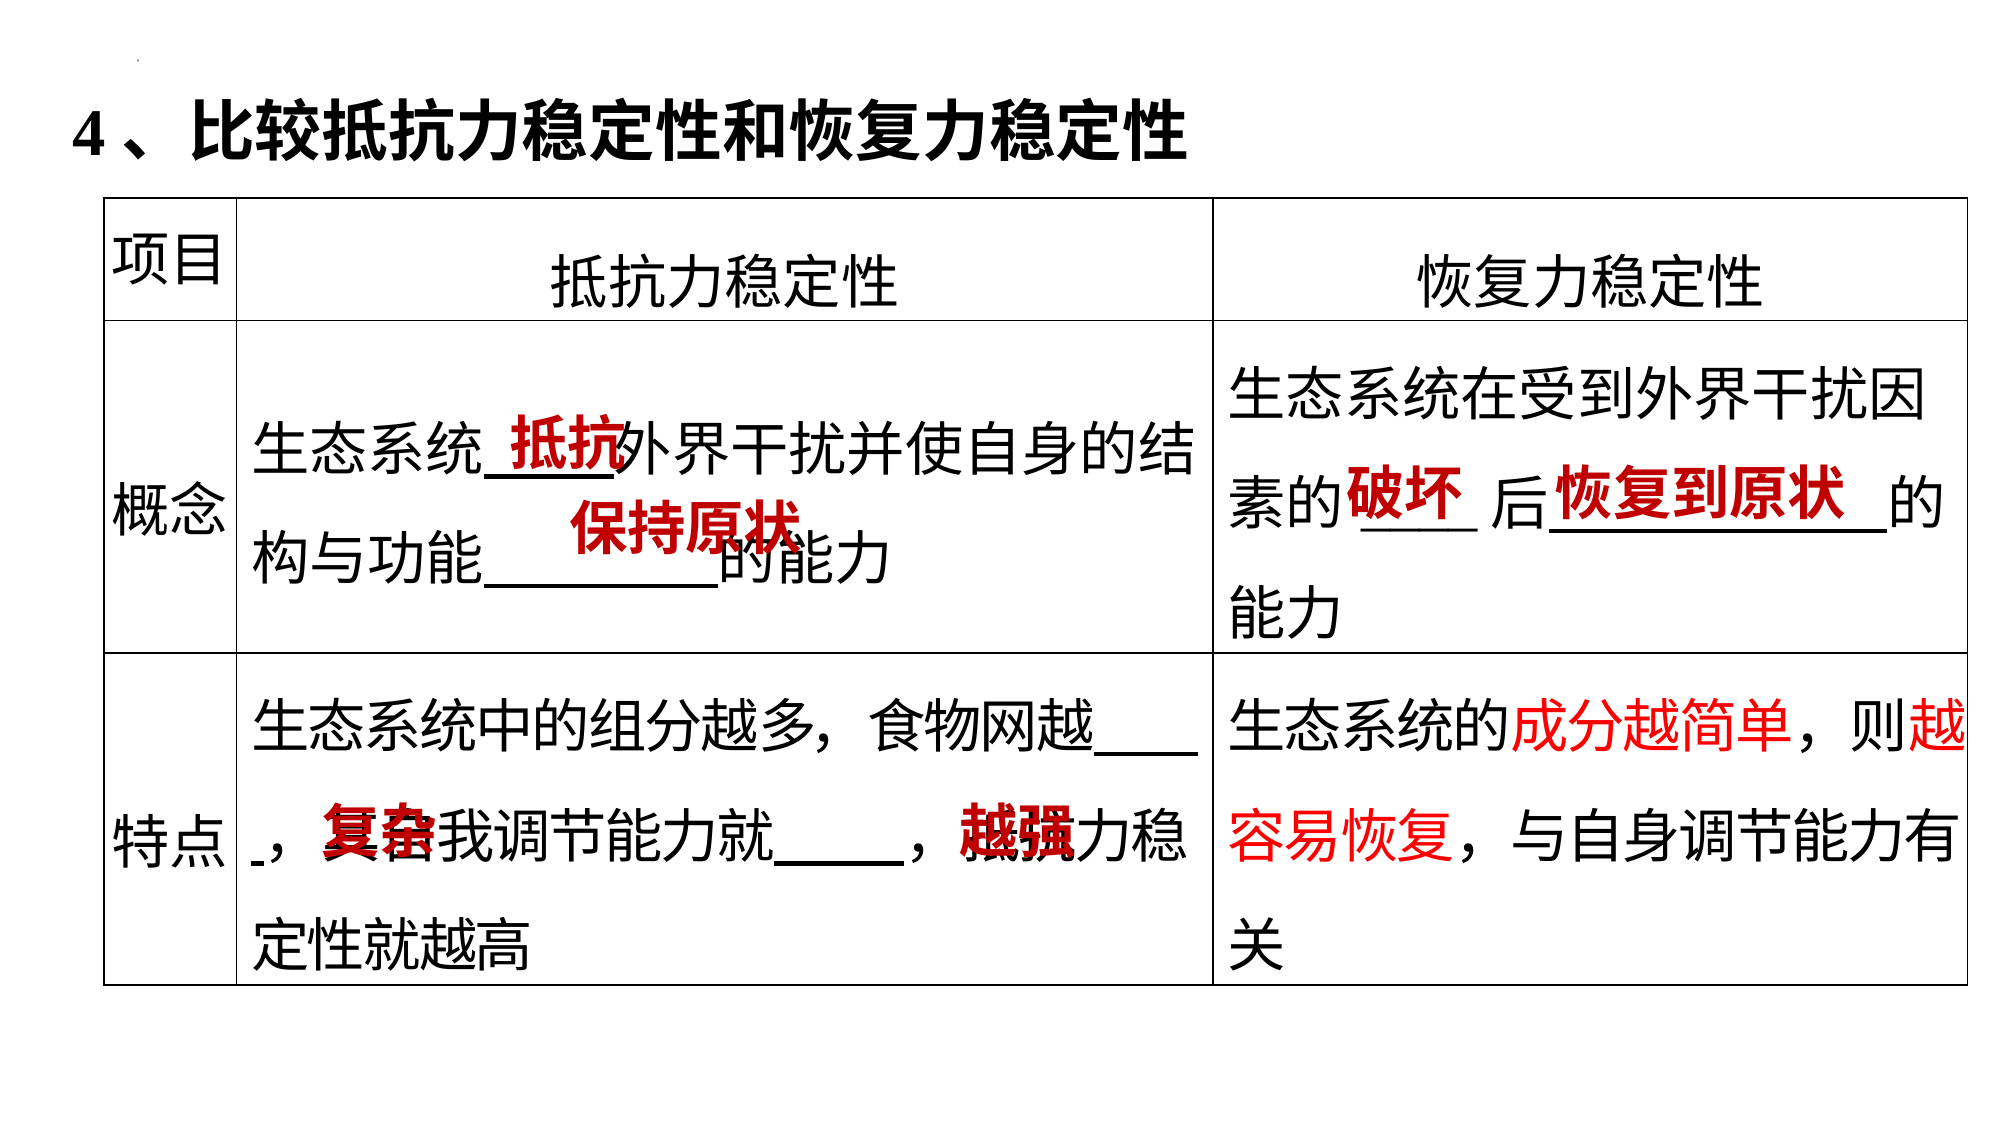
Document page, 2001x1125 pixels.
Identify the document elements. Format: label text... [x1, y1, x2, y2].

text_box 4、比较抵抗力稳定性和恢复力稳定性 [57, 40, 1463, 176]
table_header 抵抗力稳定性 [237, 199, 1212, 320]
table_cell 生态系统中的组分越多，食物网越 ，其自我调节能力就 ，抵抗力稳定性就越高 [237, 654, 1212, 984]
table_cell 特点 [105, 654, 236, 984]
table_header 恢复力稳定性 [1214, 199, 1967, 320]
table_cell 生态系统的成分越简单，则越容易恢复，与自身调节能力有关 [1214, 654, 1967, 984]
table_cell 概念 [105, 321, 236, 652]
text_box 复杂 [306, 786, 453, 872]
table_cell 生态系统在受到外界干扰因素的____后 的能力 [1214, 321, 1967, 652]
text_box 抵抗 [494, 398, 641, 484]
text_box 保持原状 [554, 484, 842, 570]
text_box 恢复到原状 [1540, 448, 1862, 534]
text_box 越强 [944, 786, 1091, 872]
text_box 破坏 [1331, 448, 1478, 534]
table_header 项目 [105, 199, 236, 320]
table_cell 生态系统 外界干扰并使自身的结构与功能 的能力 [237, 321, 1212, 652]
